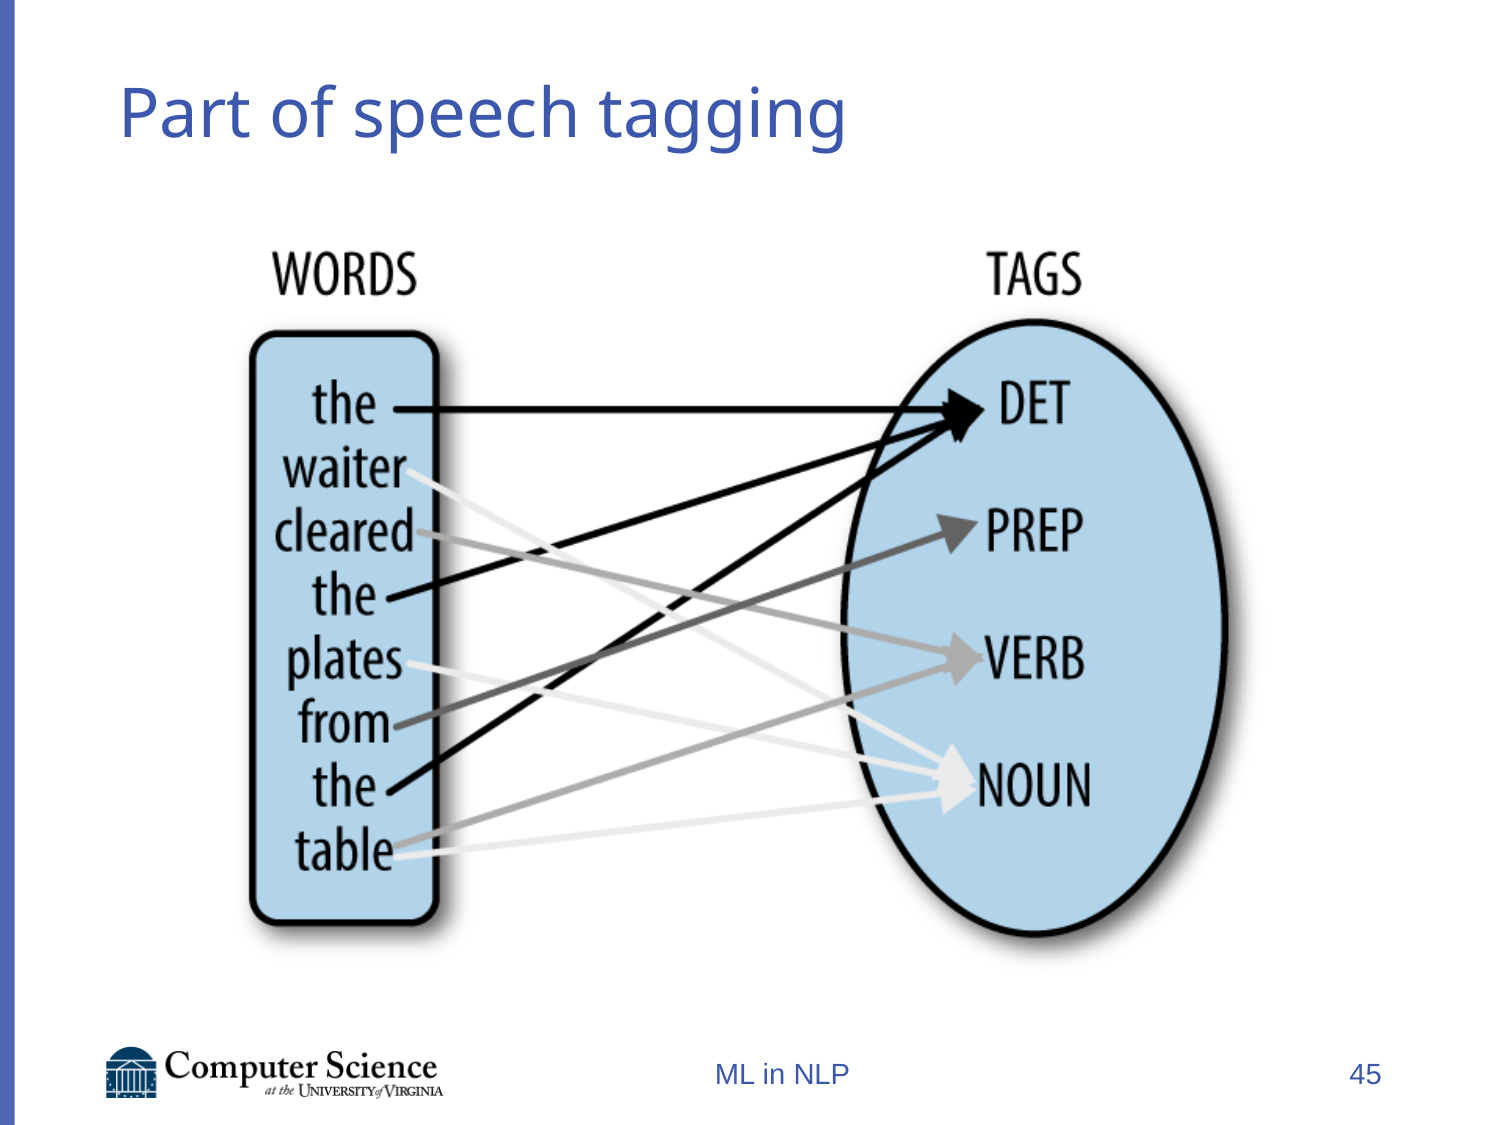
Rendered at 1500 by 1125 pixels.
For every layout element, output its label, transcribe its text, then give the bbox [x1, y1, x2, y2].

picture [103, 1045, 450, 1099]
picture [229, 242, 1271, 979]
slide_number 45 [1177, 1042, 1397, 1103]
title Part of speech tagging [103, 59, 1397, 171]
footer ML in NLP [496, 1042, 1069, 1103]
